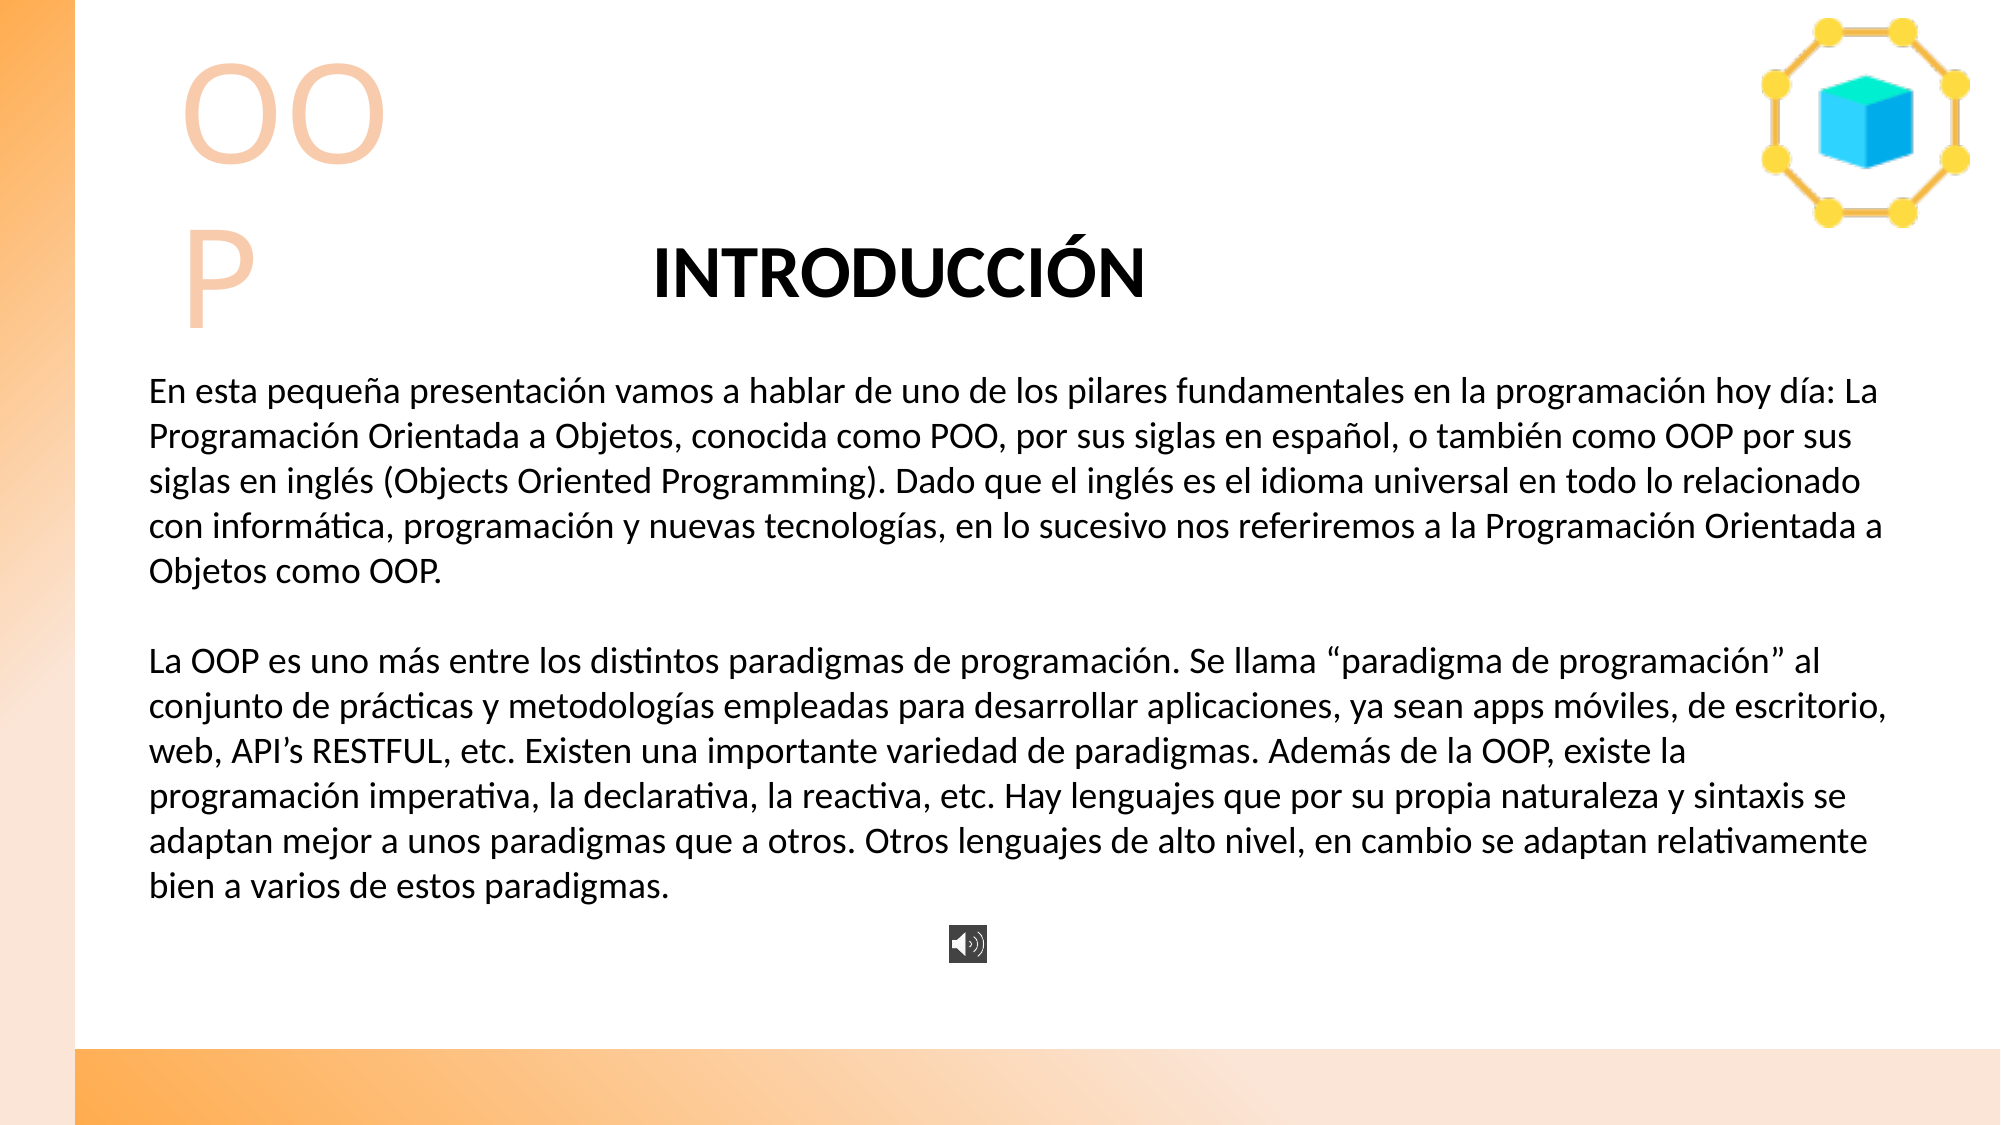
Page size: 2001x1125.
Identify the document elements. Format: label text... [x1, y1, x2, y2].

text_box [0, 0, 76, 1125]
text_box En esta pequeña presentación vamos a hablar de uno de los pilares fundamentales en la programación hoy día: La Programación Orientada a Objetos, conocida como POO, por sus siglas en español, o también como OOP por sus siglas en inglés (Objects Oriented Programming). Dado que el inglés es el idioma universal en todo lo relacionado con informática, programación y nuevas tecnologías, en lo sucesivo nos referiremos a la Programación Orientada a Objetos como OOP. La OOP es uno más entre los distintos paradigmas de programación. Se llama “paradigma de programación” al conjunto de prácticas y metodologías empleadas para desarrollar aplicaciones, ya sean apps móviles, de escritorio, web, API’s RESTFUL, etc. Existen una importante variedad de paradigmas. Además de la OOP, existe la programación imperativa, la declarativa, la reactiva, etc. Hay lenguajes que por su propia naturaleza y sintaxis se adaptan mejor a unos paradigmas que a otros. Otros lenguajes de alto nivel, en cambio se adaptan relativamente bien a varios de estos paradigmas. [134, 358, 1914, 914]
text_box INTRODUCCIÓN [637, 215, 1169, 321]
picture [1761, 18, 1970, 228]
text_box OOP [162, 18, 469, 358]
text_box [74, 1049, 2000, 1125]
picture [947, 923, 989, 965]
